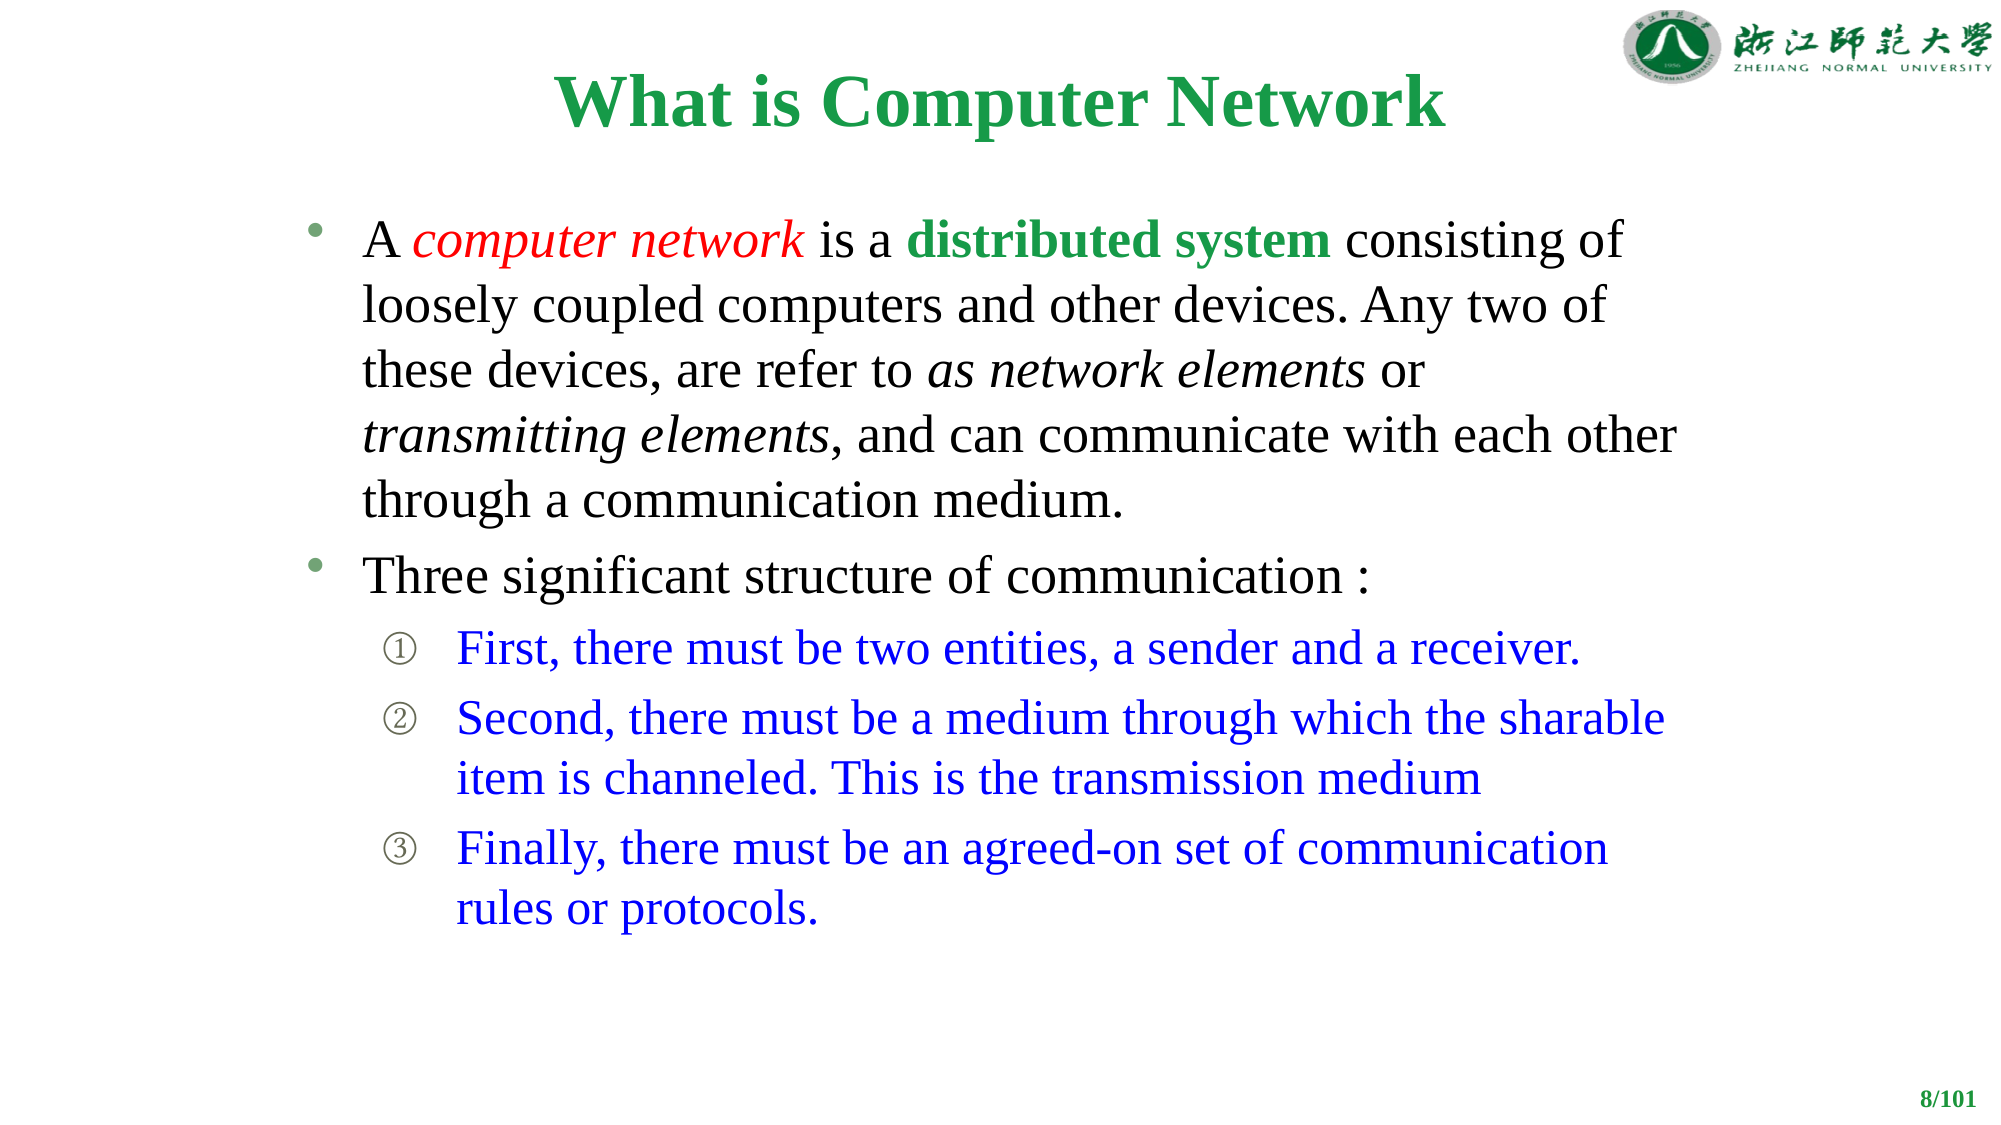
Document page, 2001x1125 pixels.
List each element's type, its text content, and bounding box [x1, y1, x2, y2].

picture [1621, 10, 1992, 54]
title What is Computer Network [0, 54, 2000, 149]
list A computer network is a distributed system consisting of loosely coupled computers and other devices. Any two of these devices, are refer to as network elements or transmitting elements, and can communicate with each other through a communication medium. Three significant structure of communication : First, there must be two entities, a sender and a receiver. Second, there must be a medium through which the sharable item is channeled. This is the transmission medium Finally, there must be an agreed-on set of communication rules or protocols. [291, 196, 1700, 1035]
